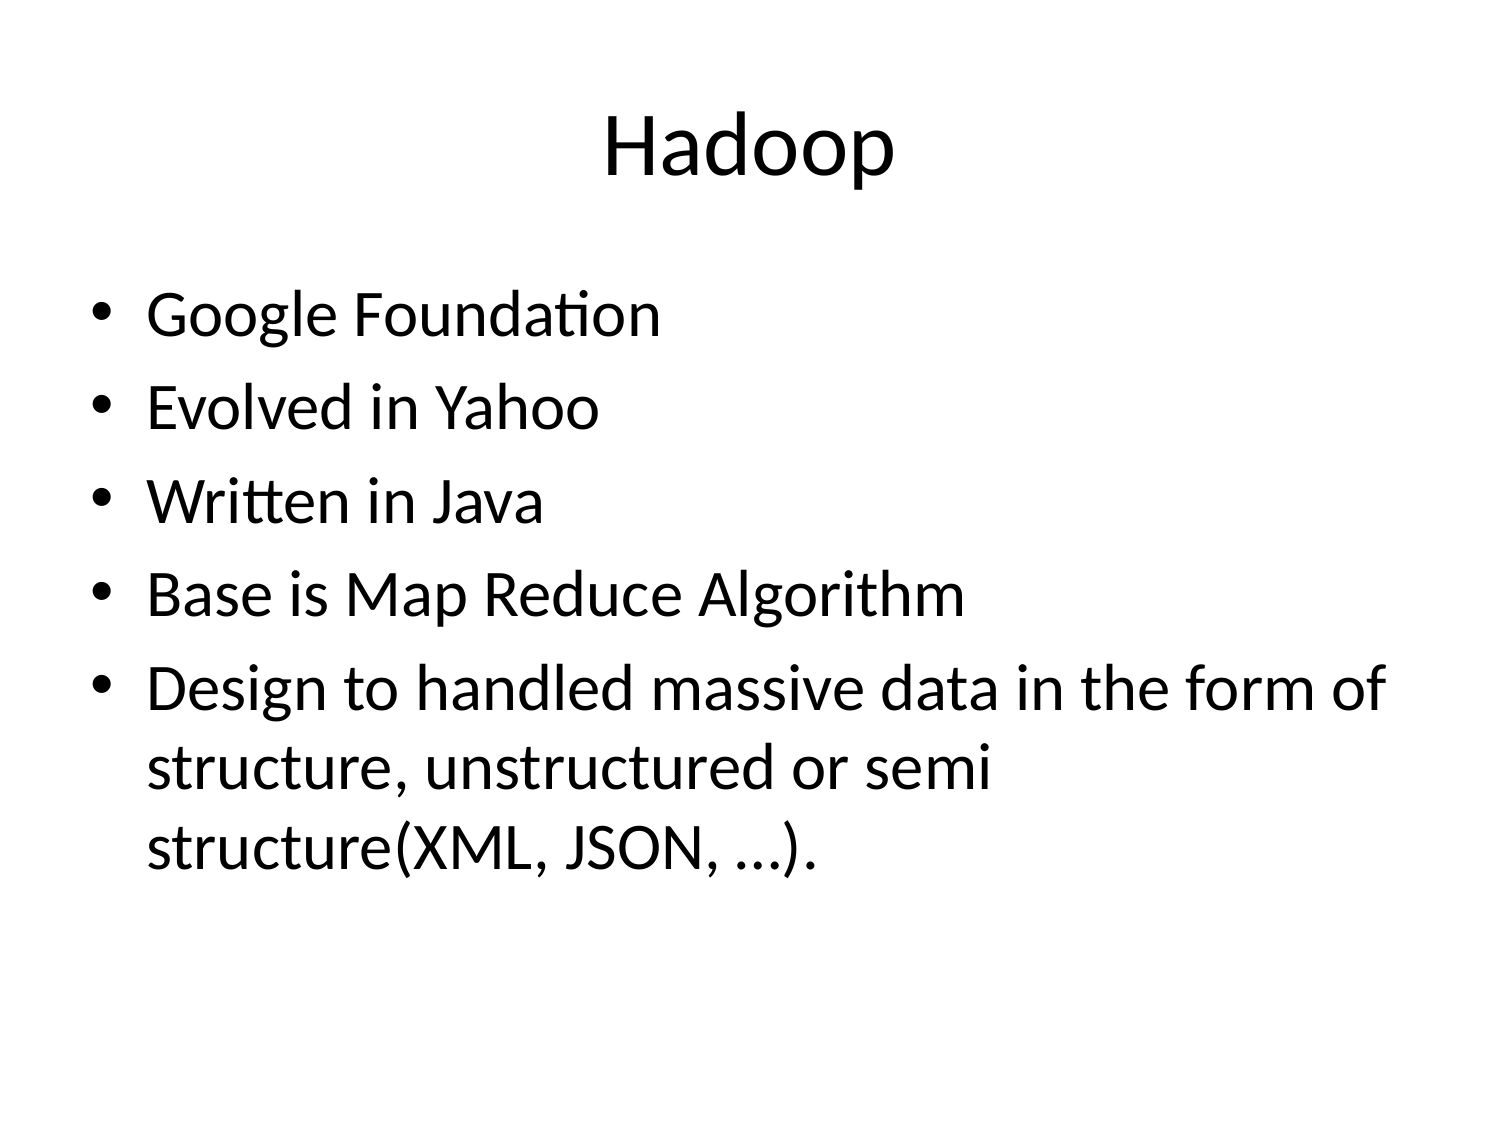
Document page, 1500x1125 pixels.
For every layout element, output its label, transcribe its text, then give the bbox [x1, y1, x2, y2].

title Hadoop [75, 45, 1425, 233]
list Google Foundation Evolved in Yahoo Written in Java Base is Map Reduce Algorithm Design to handled massive data in the form of structure, unstructured or semi structure(XML, JSON, …). [75, 262, 1425, 1005]
